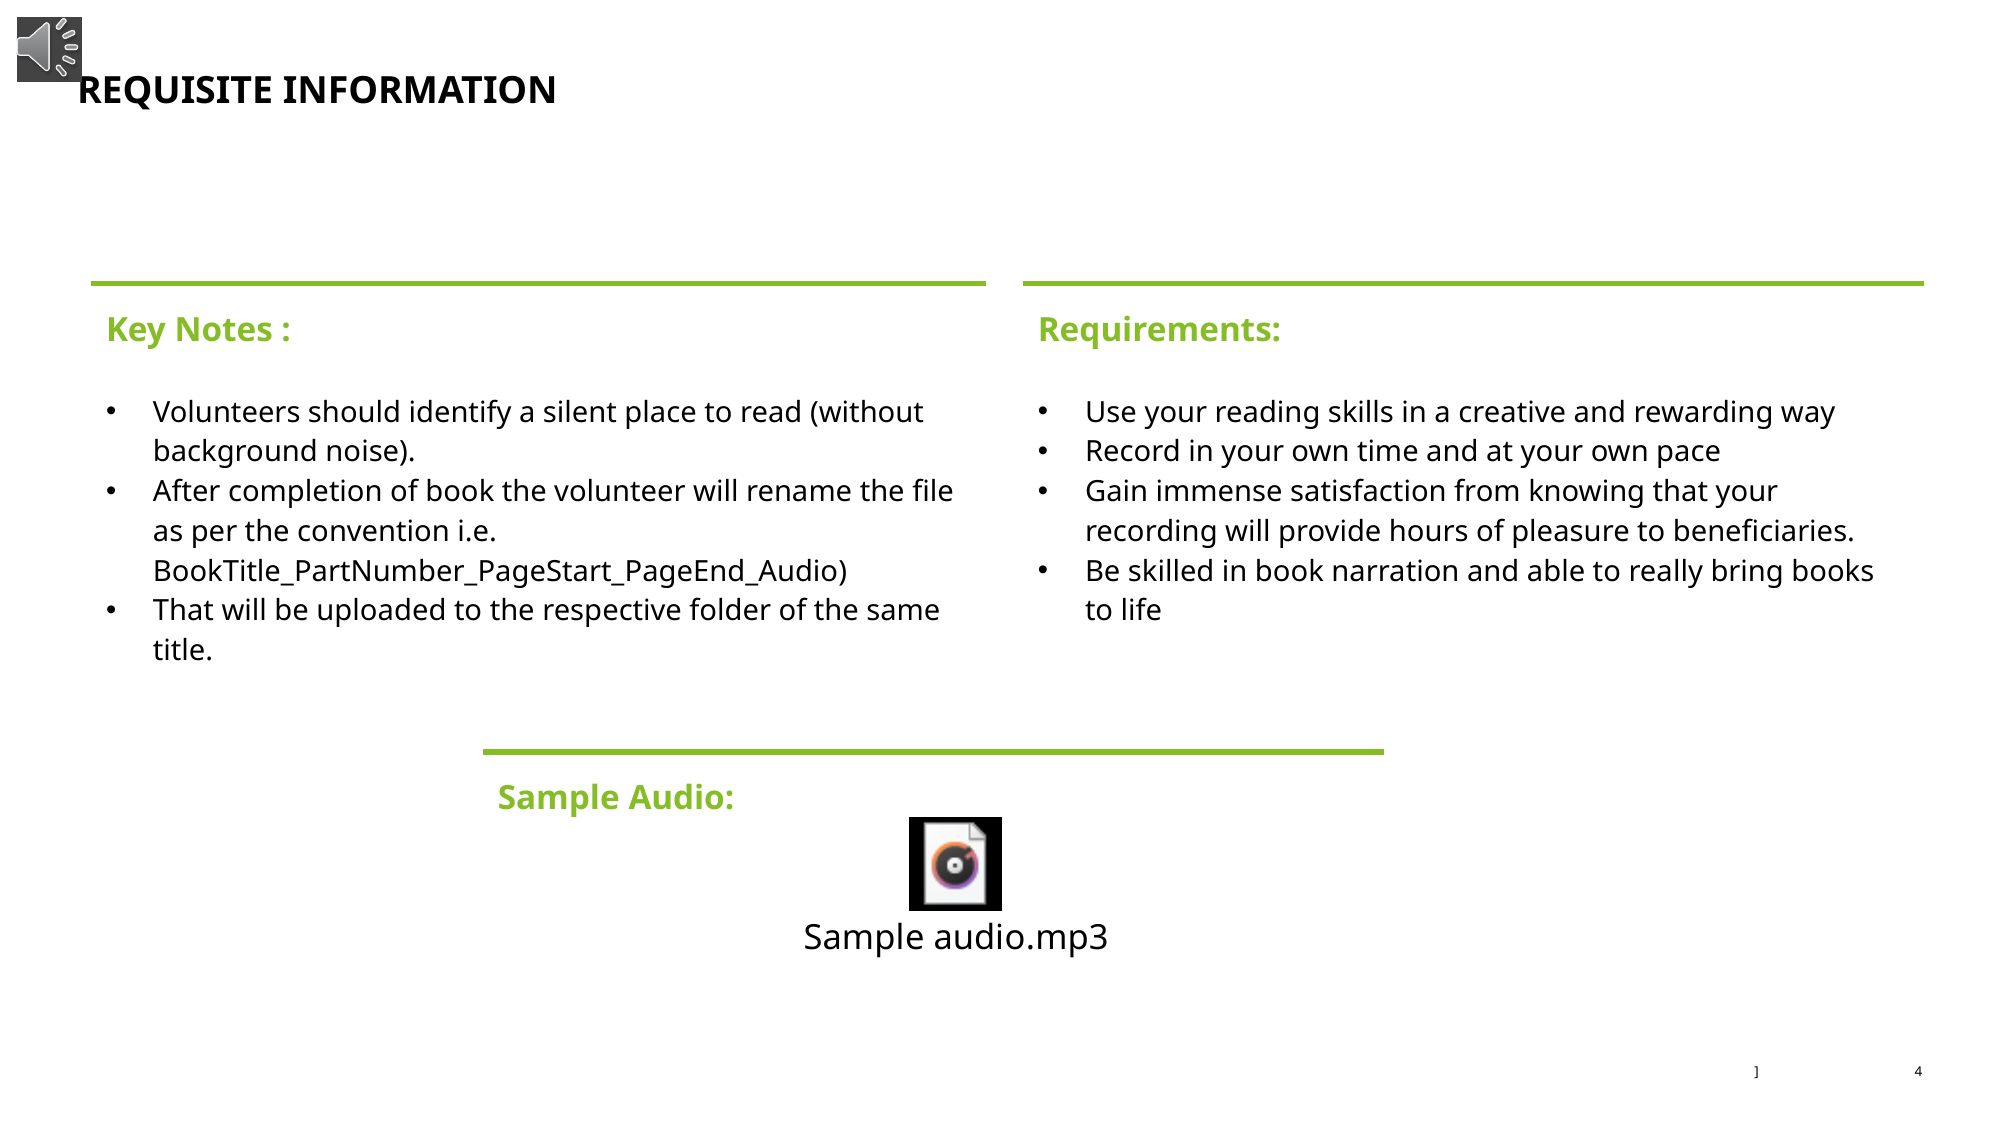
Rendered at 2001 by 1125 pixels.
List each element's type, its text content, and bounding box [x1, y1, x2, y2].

table_header Sample Audio: [483, 755, 1384, 1091]
picture [15, 15, 84, 84]
table_header Key Notes : Volunteers should identify a silent place to read (without background noise). After completion of book the volunteer will rename the file as per the convention i.e. BookTitle_PartNumber_PageStart_PageEnd_Audio) That will be uploaded to the respective folder of the same title. [91, 286, 986, 713]
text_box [775, 817, 1135, 976]
table_header Requirements: Use your reading skills in a creative and rewarding way Record in your own time and at your own pace Gain immense satisfaction from knowing that your recording will provide hours of pleasure to beneficiaries. Be skilled in book narration and able to really bring books to life [1023, 286, 1924, 637]
list REQUISITE INFORMATION [77, 65, 1914, 164]
